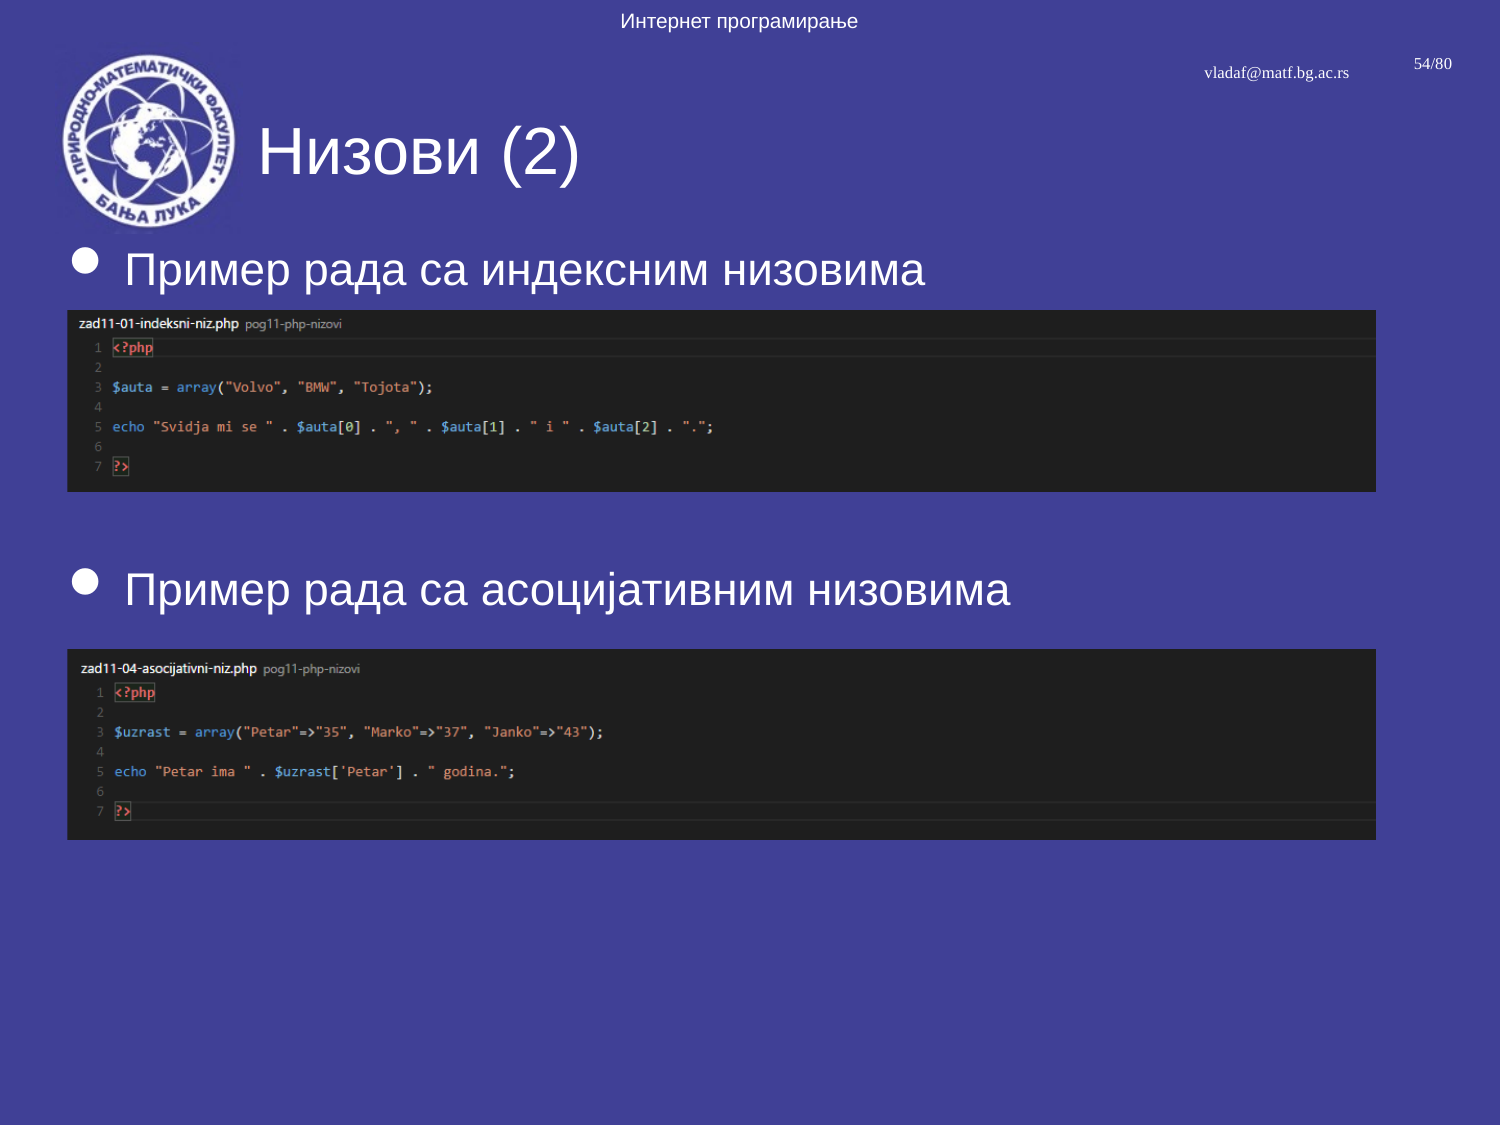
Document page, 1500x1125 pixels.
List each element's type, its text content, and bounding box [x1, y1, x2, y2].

title Низови (2) [242, 54, 1388, 231]
picture [66, 649, 1377, 840]
list Пример рада са индексним низовима Пример рада са асоцијативним низовима [53, 231, 1483, 588]
picture [55, 42, 243, 231]
picture [66, 310, 1377, 492]
